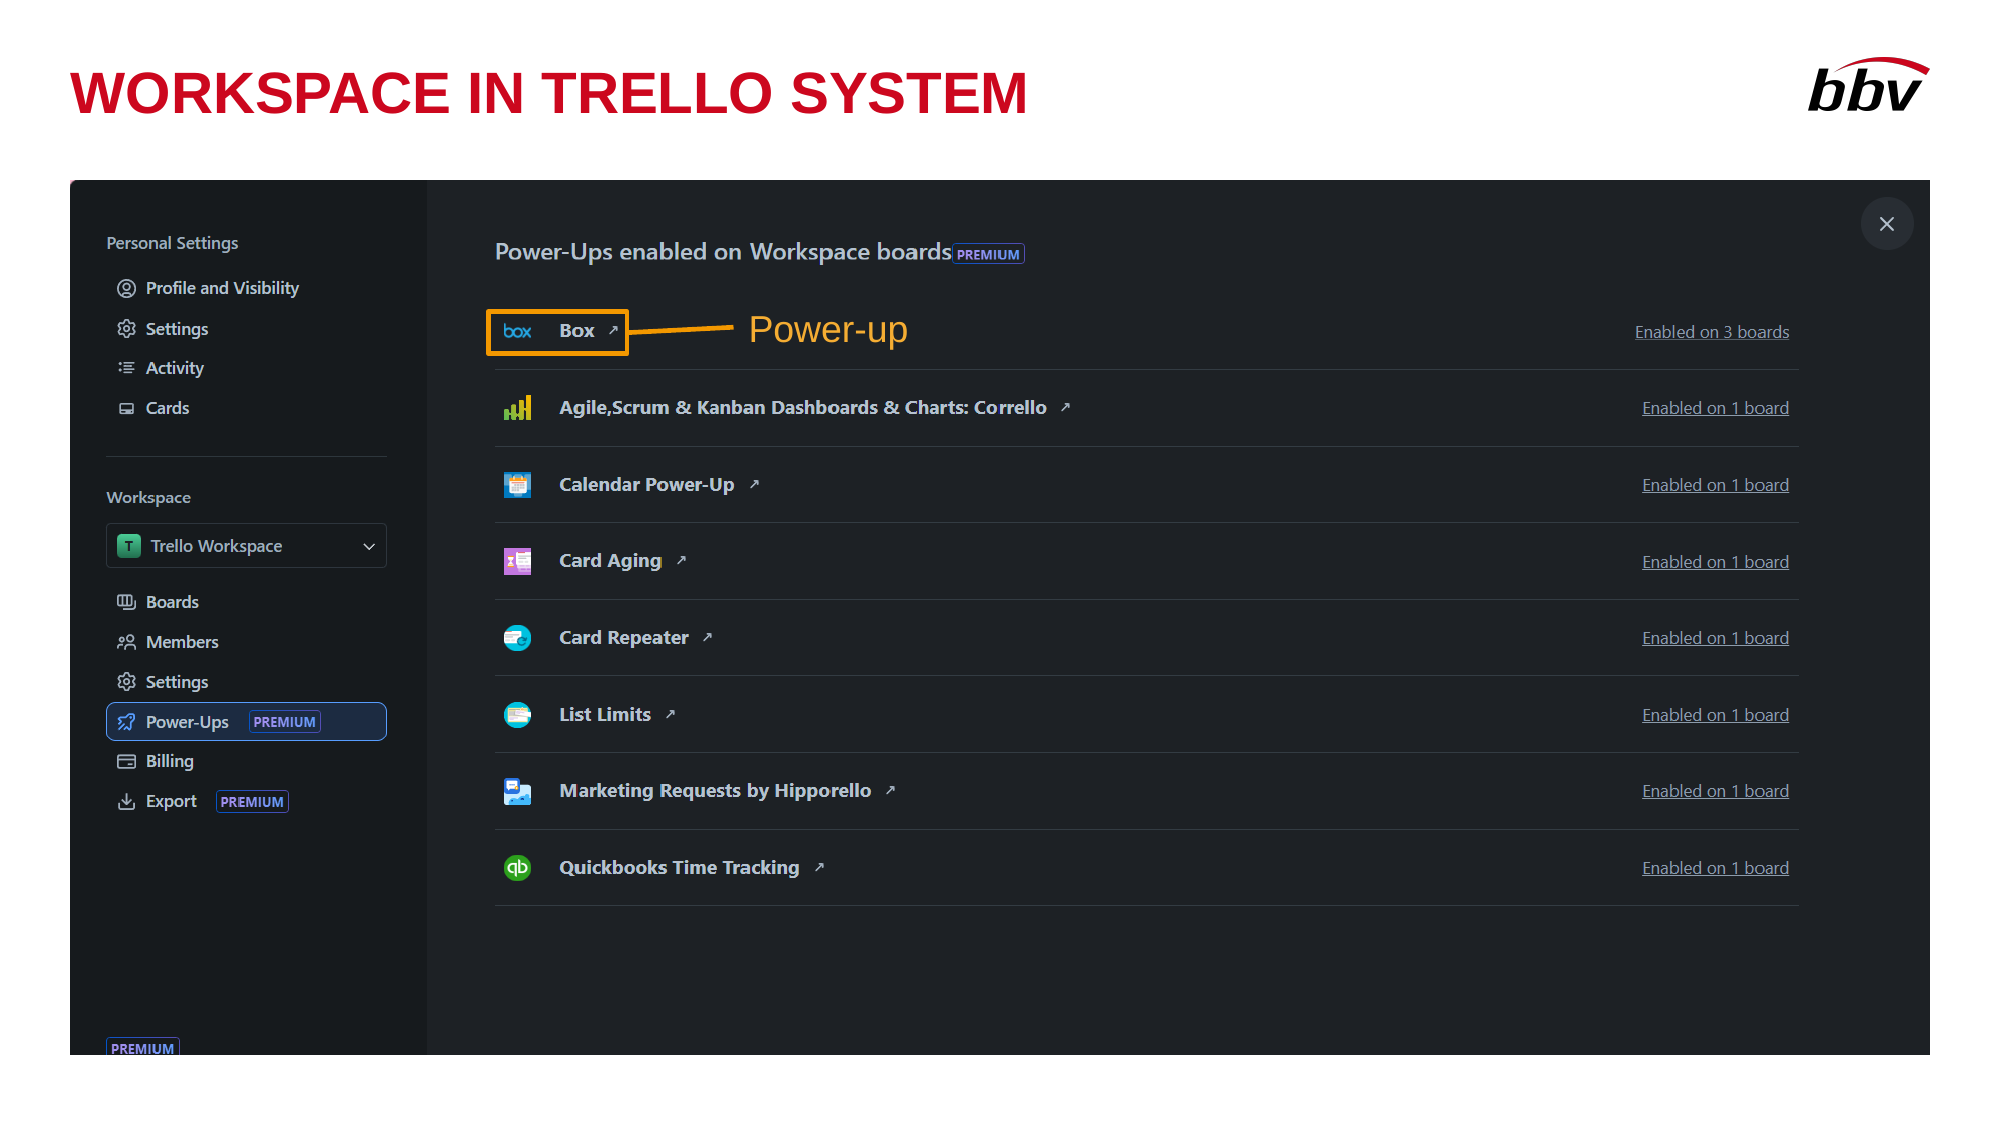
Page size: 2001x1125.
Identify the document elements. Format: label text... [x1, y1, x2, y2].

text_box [626, 327, 734, 333]
picture [70, 179, 1930, 1055]
picture [1808, 57, 1930, 111]
title WORKSPACE IN TRELLO SYSTEM [70, 0, 1666, 179]
